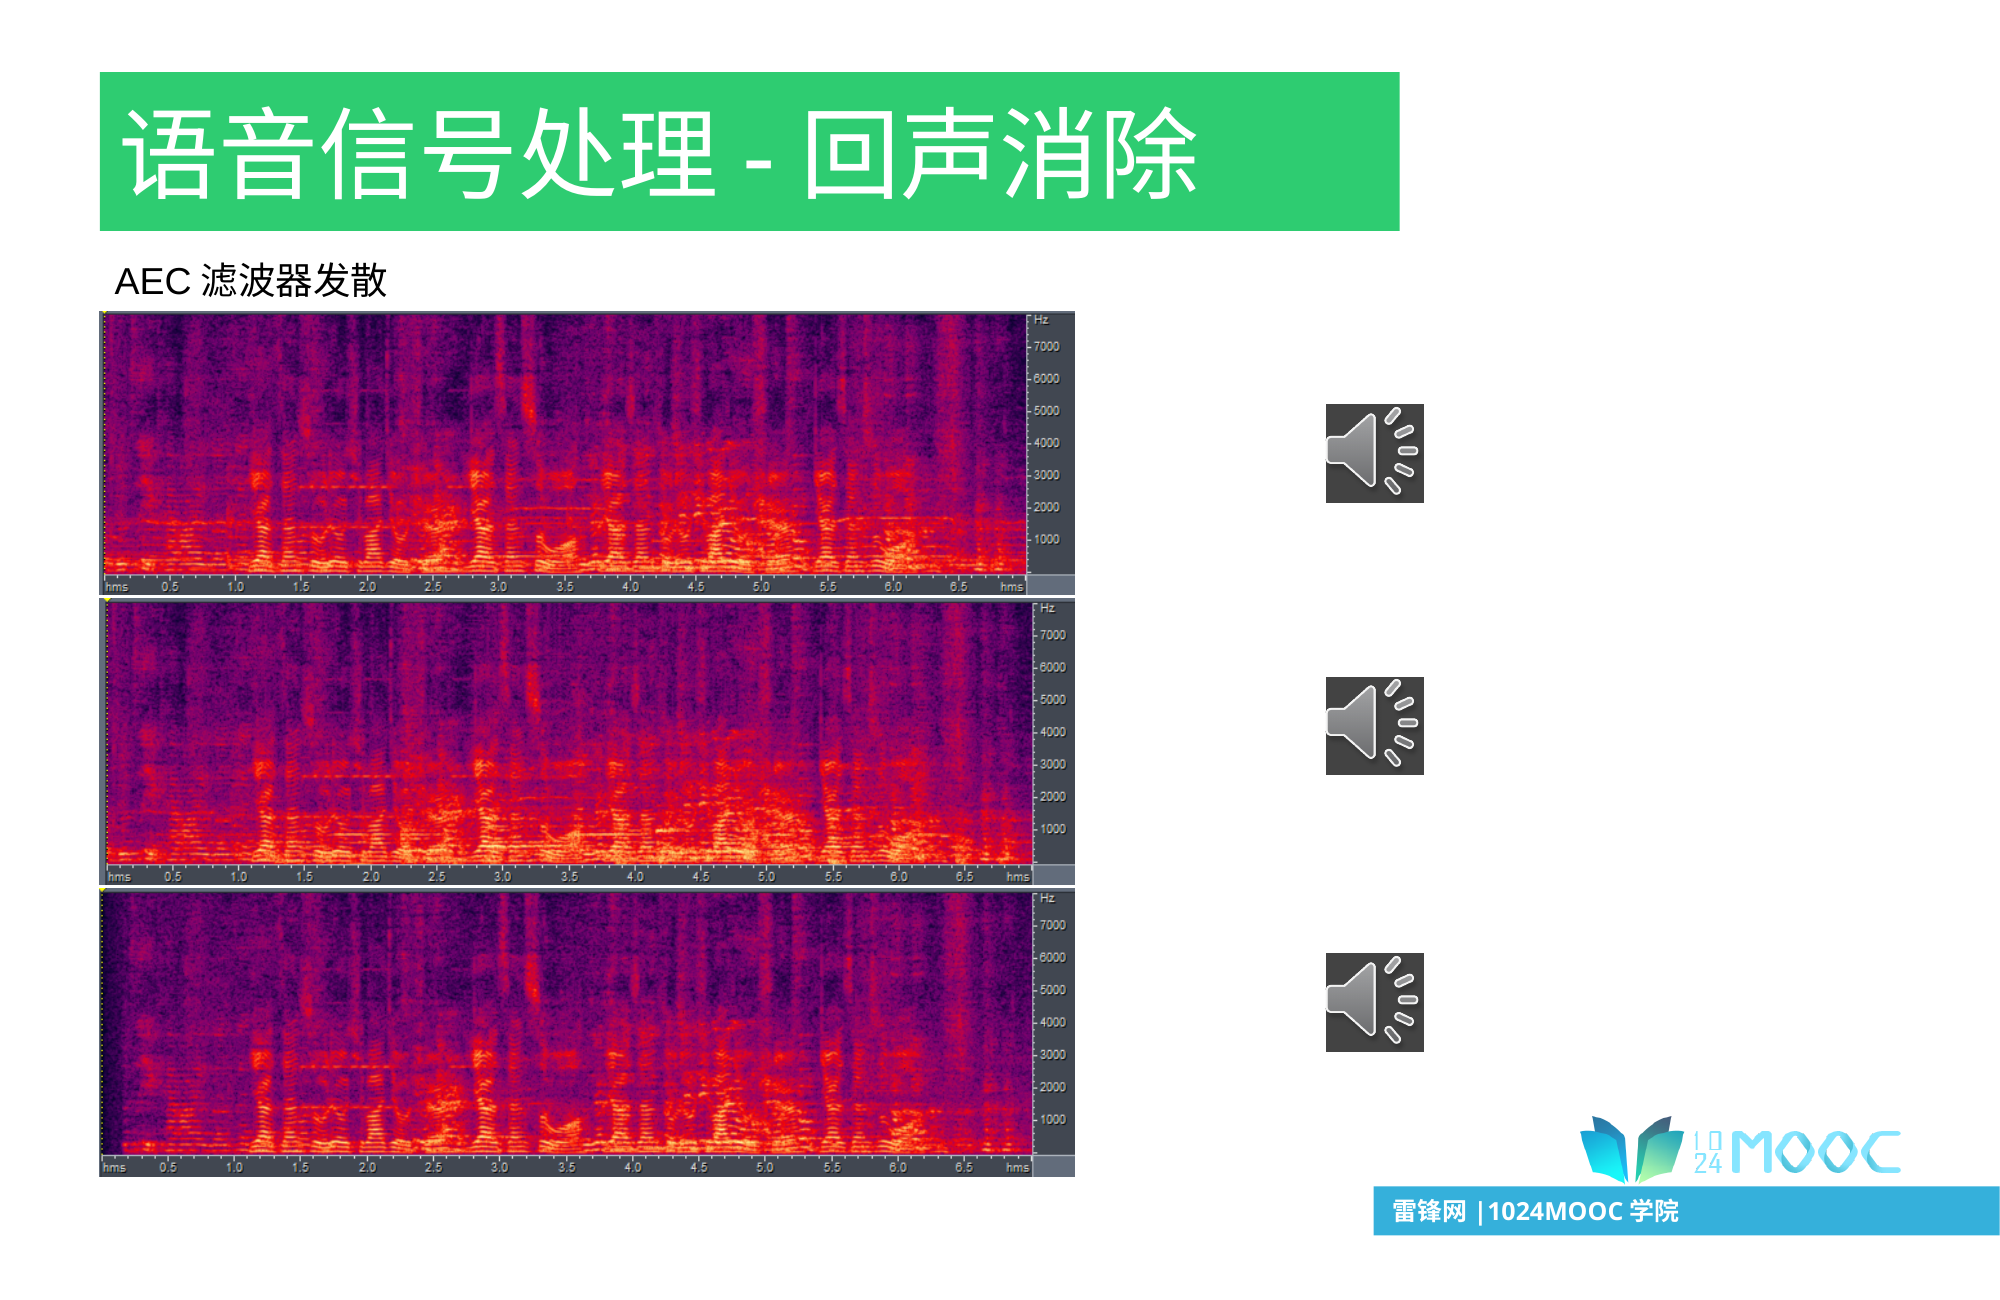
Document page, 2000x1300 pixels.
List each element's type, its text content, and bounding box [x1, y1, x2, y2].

picture [99, 887, 1076, 1177]
picture [1324, 952, 1426, 1053]
picture [99, 598, 1076, 885]
picture [99, 311, 1076, 596]
text_box AEC滤波器发散 [99, 249, 515, 310]
picture [1324, 403, 1426, 504]
title 语音信号处理-回声消除 [99, 72, 1400, 231]
picture [1324, 675, 1426, 776]
picture [1567, 1102, 1927, 1186]
